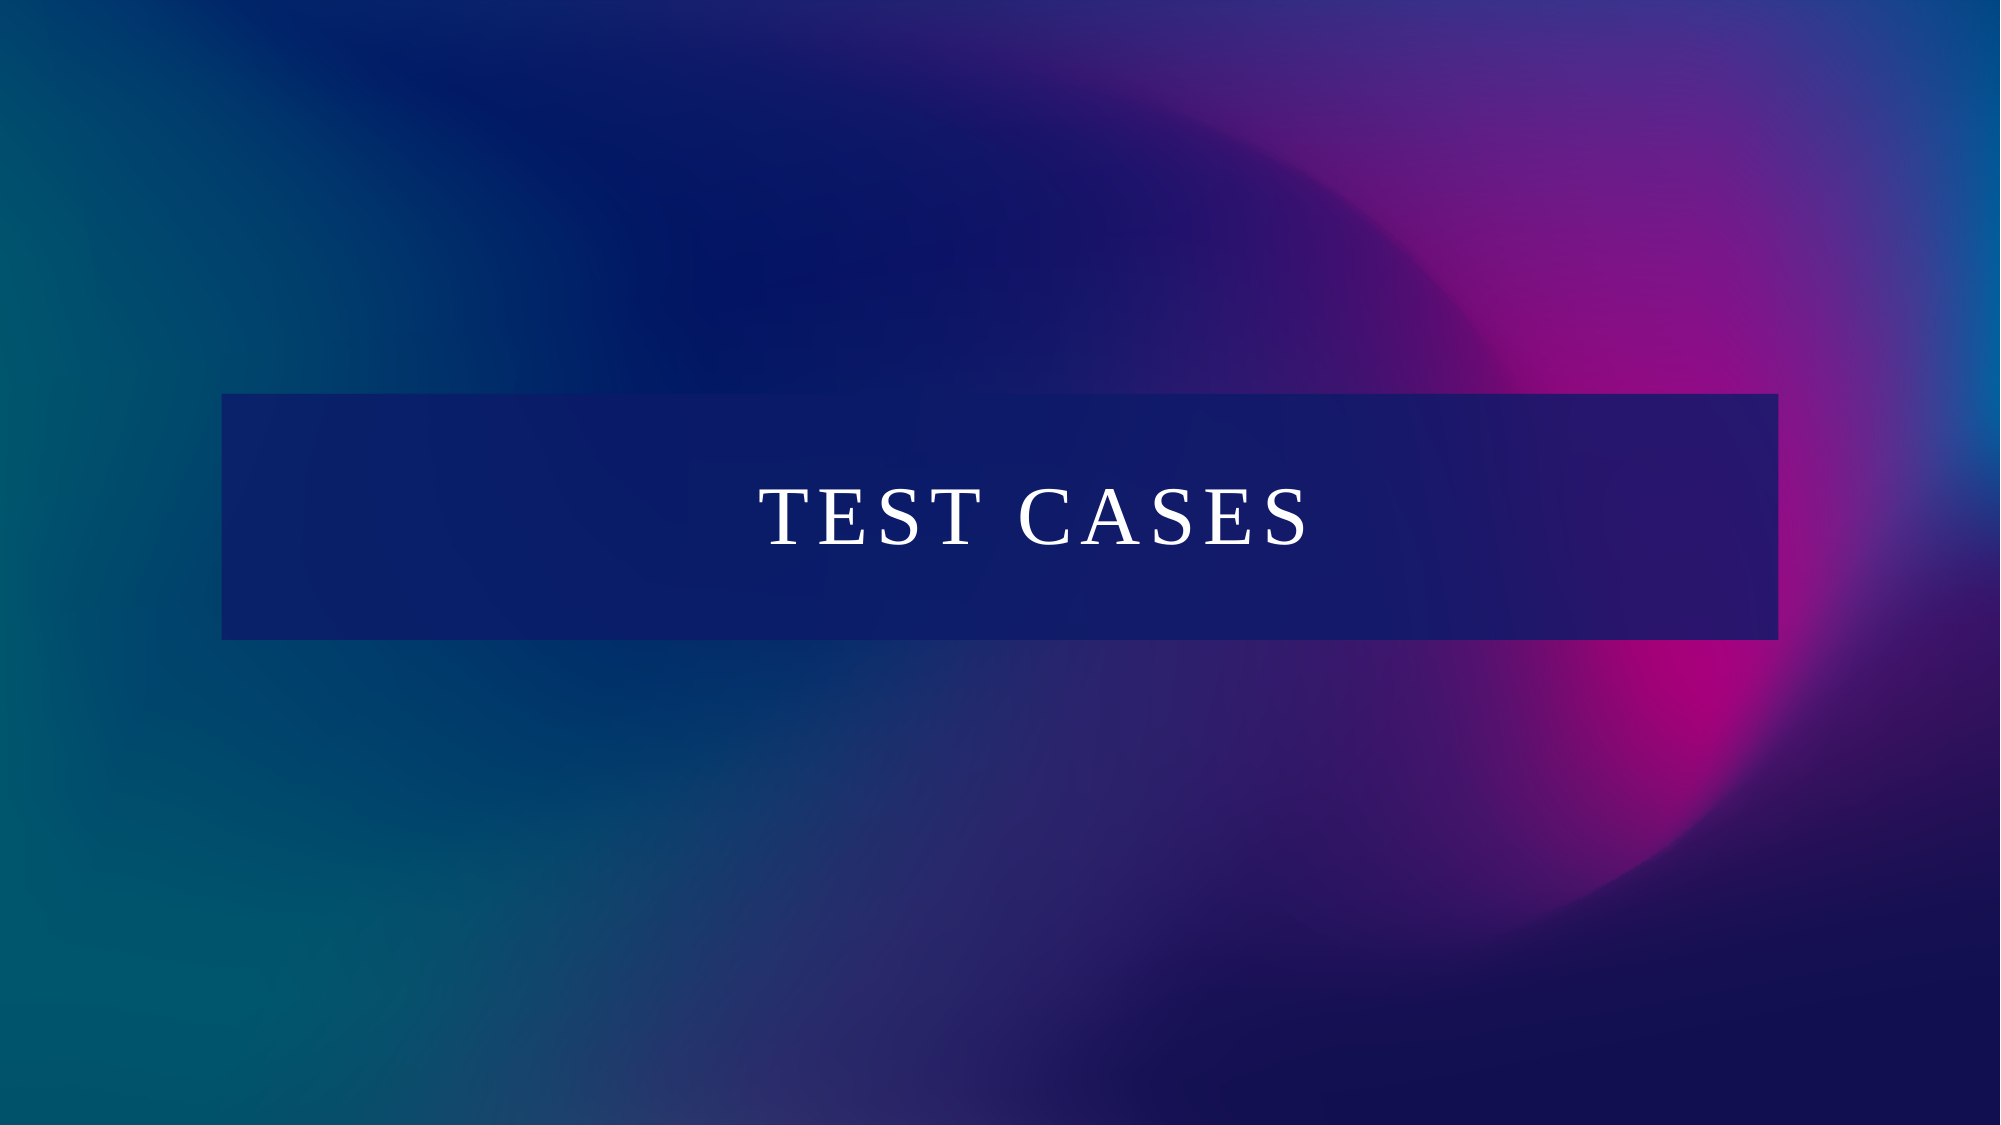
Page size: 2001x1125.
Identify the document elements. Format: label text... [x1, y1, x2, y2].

picture [0, 0, 2000, 1125]
title Test cases [221, 393, 1779, 640]
